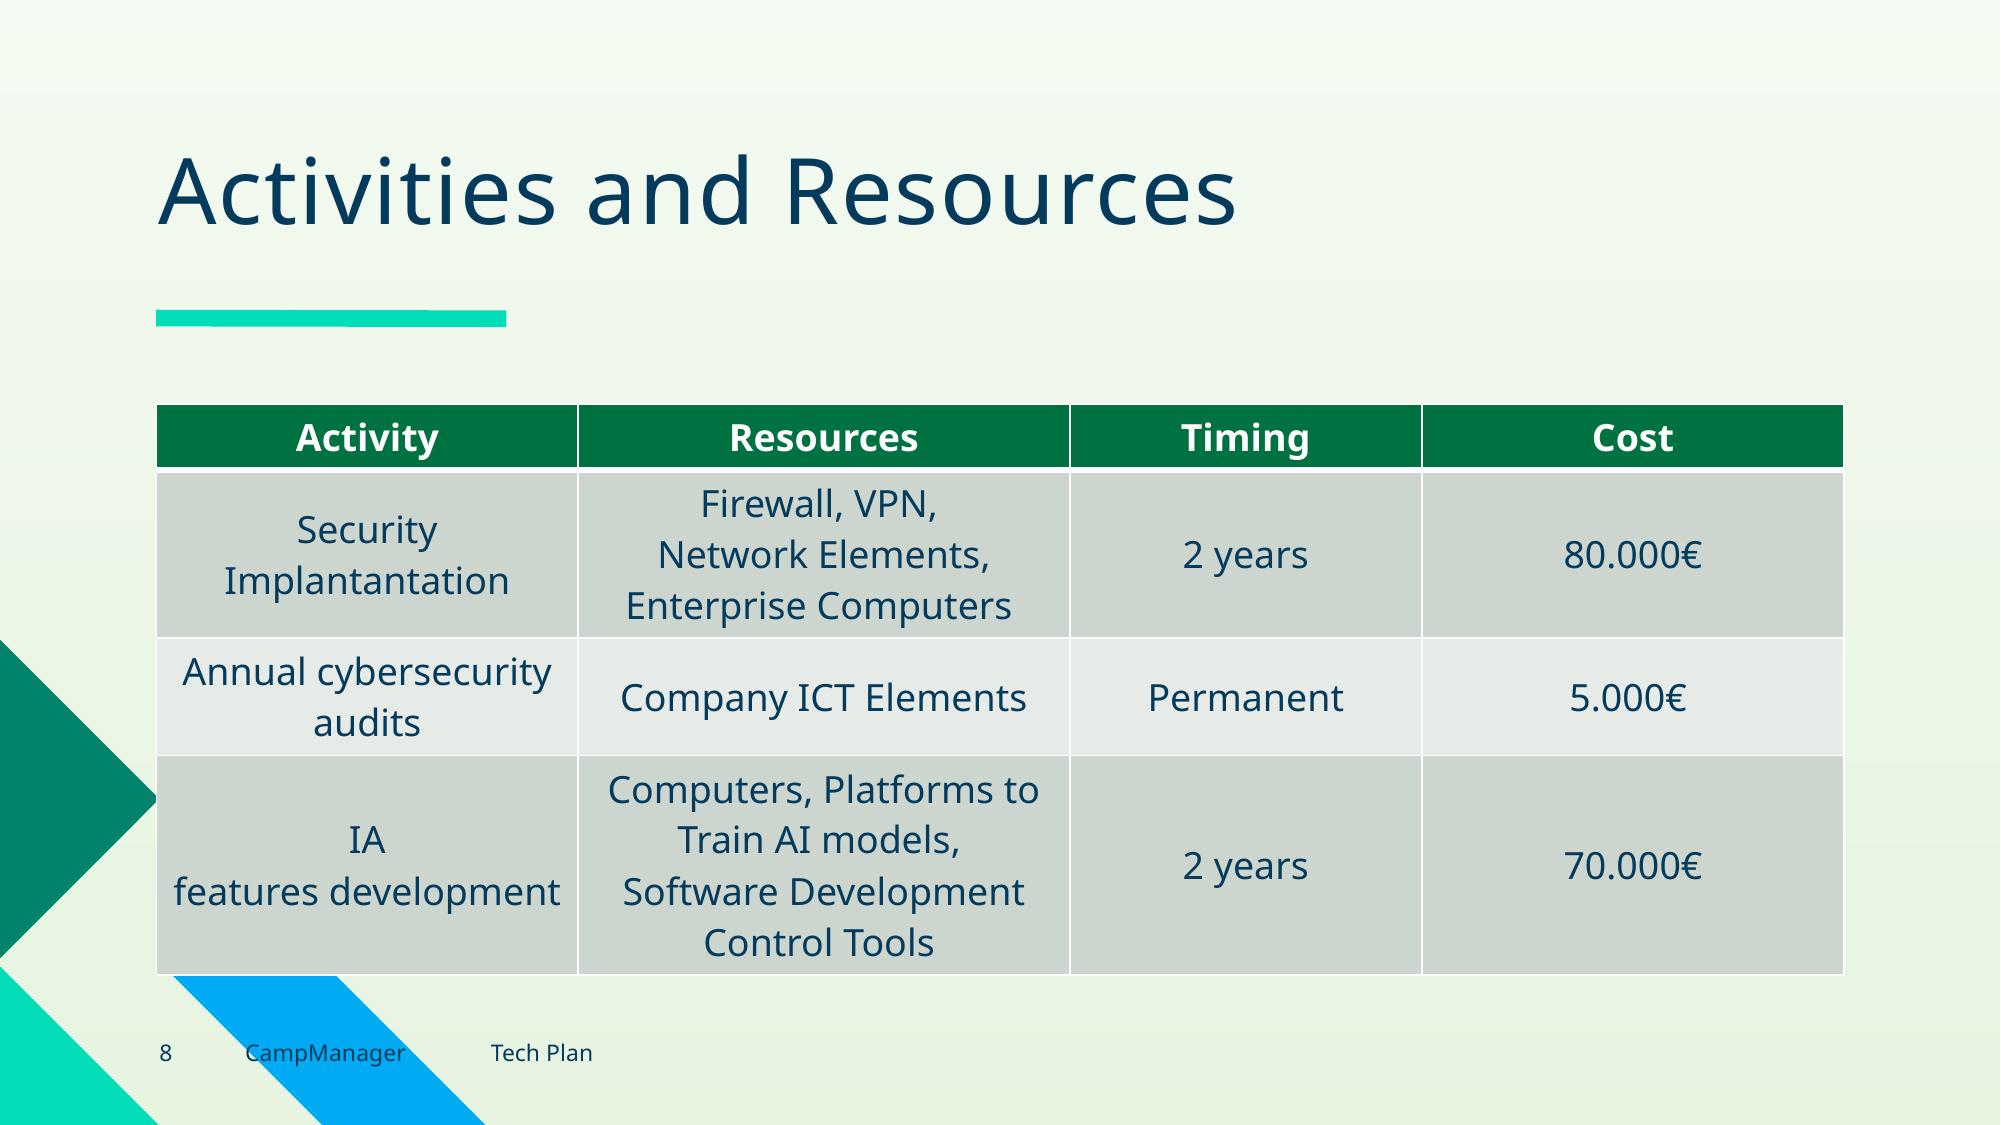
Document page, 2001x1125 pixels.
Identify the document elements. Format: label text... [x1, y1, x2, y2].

title Activities and Resources [158, 144, 1865, 245]
table_header Activity [157, 405, 577, 467]
table_cell Annual cybersecurity audits [157, 639, 577, 755]
table_header Cost [1423, 405, 1843, 467]
table_header Timing [1071, 405, 1421, 467]
table_header Resources [579, 405, 1069, 467]
table_cell 80.000€ [1423, 473, 1843, 637]
slide_number Tech Plan [491, 1038, 707, 1080]
table_cell Company ICT Elements [579, 639, 1069, 755]
slide_number 8 [159, 1038, 245, 1080]
table_cell Permanent [1071, 639, 1421, 755]
footer CampManager [245, 1038, 491, 1080]
table_cell Security Implantantation [157, 473, 577, 637]
table_cell IA features development [157, 756, 577, 974]
table_cell Firewall, VPN, Network Elements, Enterprise Computers [579, 473, 1069, 637]
table_cell Computers, Platforms to Train AI models, Software Development Control Tools [579, 756, 1069, 974]
table_cell 2 years [1071, 473, 1421, 637]
table_cell 5.000€ [1423, 639, 1843, 755]
table_cell 70.000€ [1423, 756, 1843, 974]
table_cell 2 years [1071, 756, 1421, 974]
